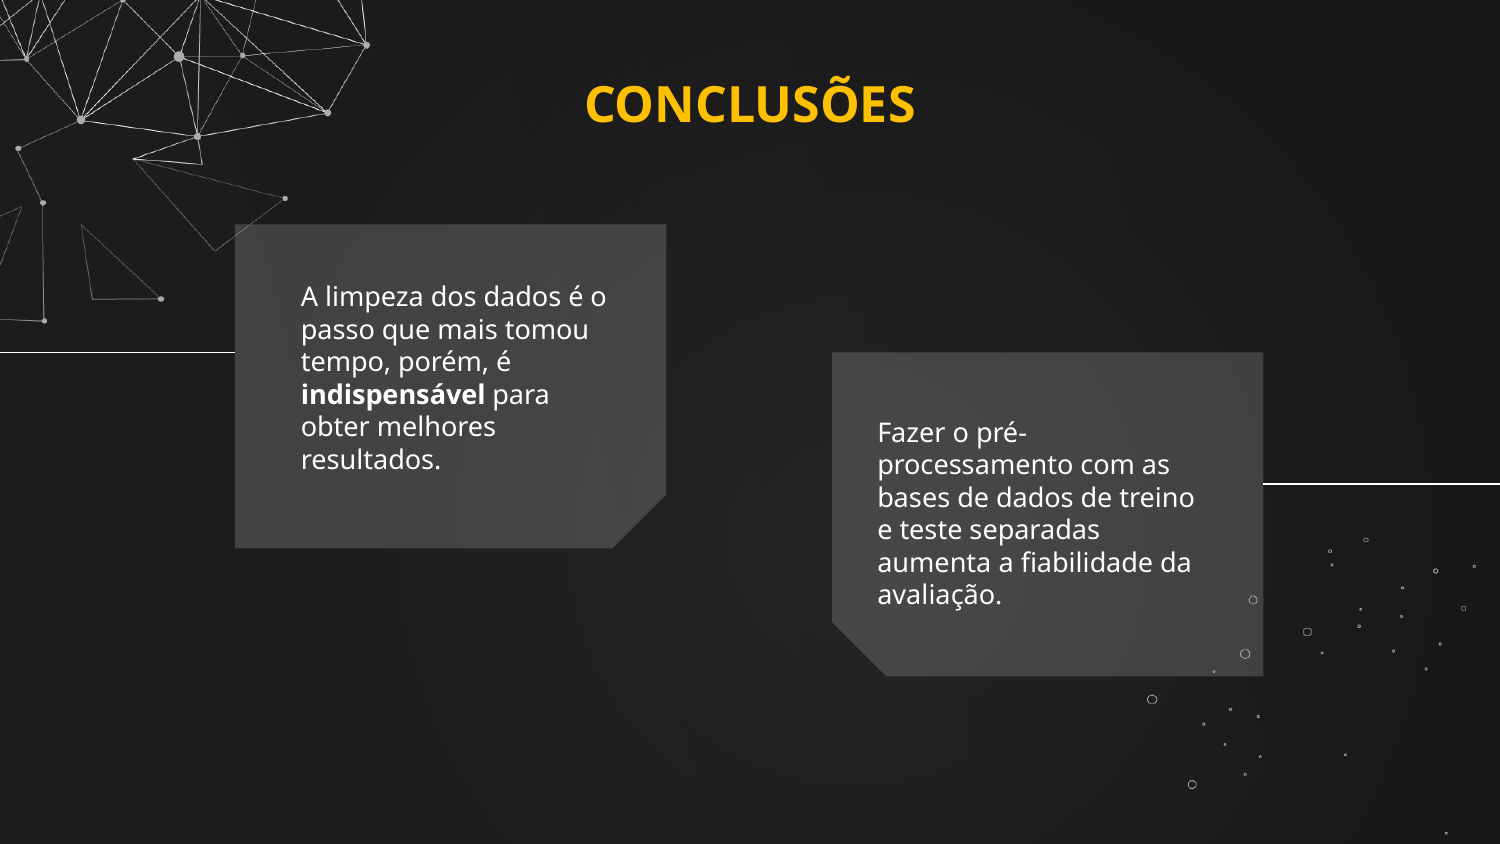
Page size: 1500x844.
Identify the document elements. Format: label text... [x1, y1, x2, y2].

text_box [832, 352, 1264, 677]
title CONCLUSÕES [322, 57, 1178, 214]
text_box [234, 224, 667, 549]
subtitle Fazer o pré-processamento com as bases de dados de treino e teste separadas aumenta a fiabilidade da avaliação. [862, 373, 1217, 653]
subtitle A limpeza dos dados é o passo que mais tomou tempo, porém, é indispensável para obter melhores resultados. [285, 239, 640, 516]
